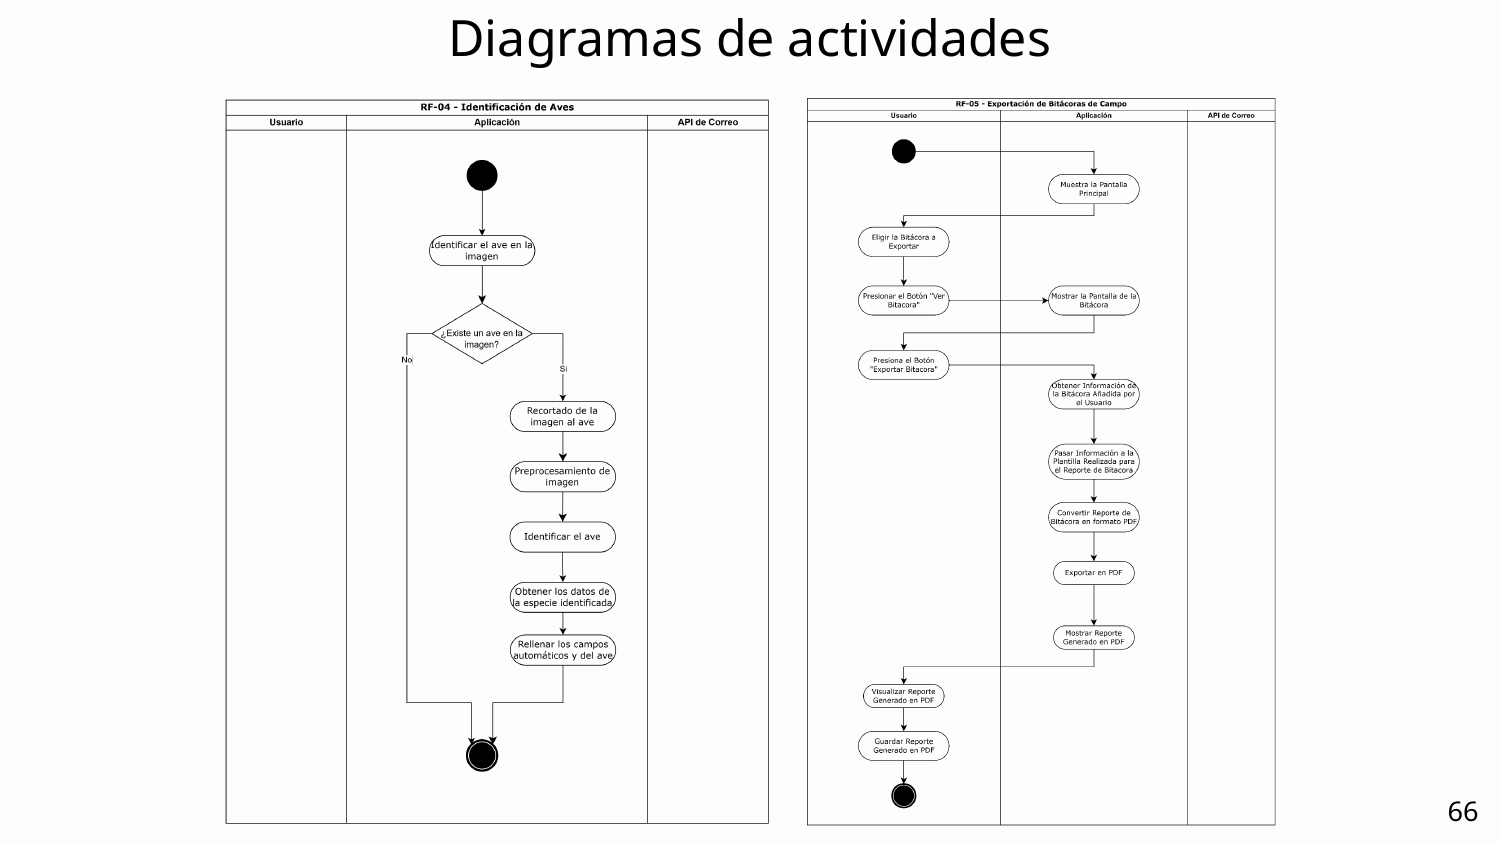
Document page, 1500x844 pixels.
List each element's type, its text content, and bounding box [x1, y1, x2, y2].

picture [800, 92, 1282, 831]
picture [218, 92, 777, 831]
title Diagramas de actividades [74, 15, 1426, 57]
slide_number 66 [1403, 779, 1494, 844]
